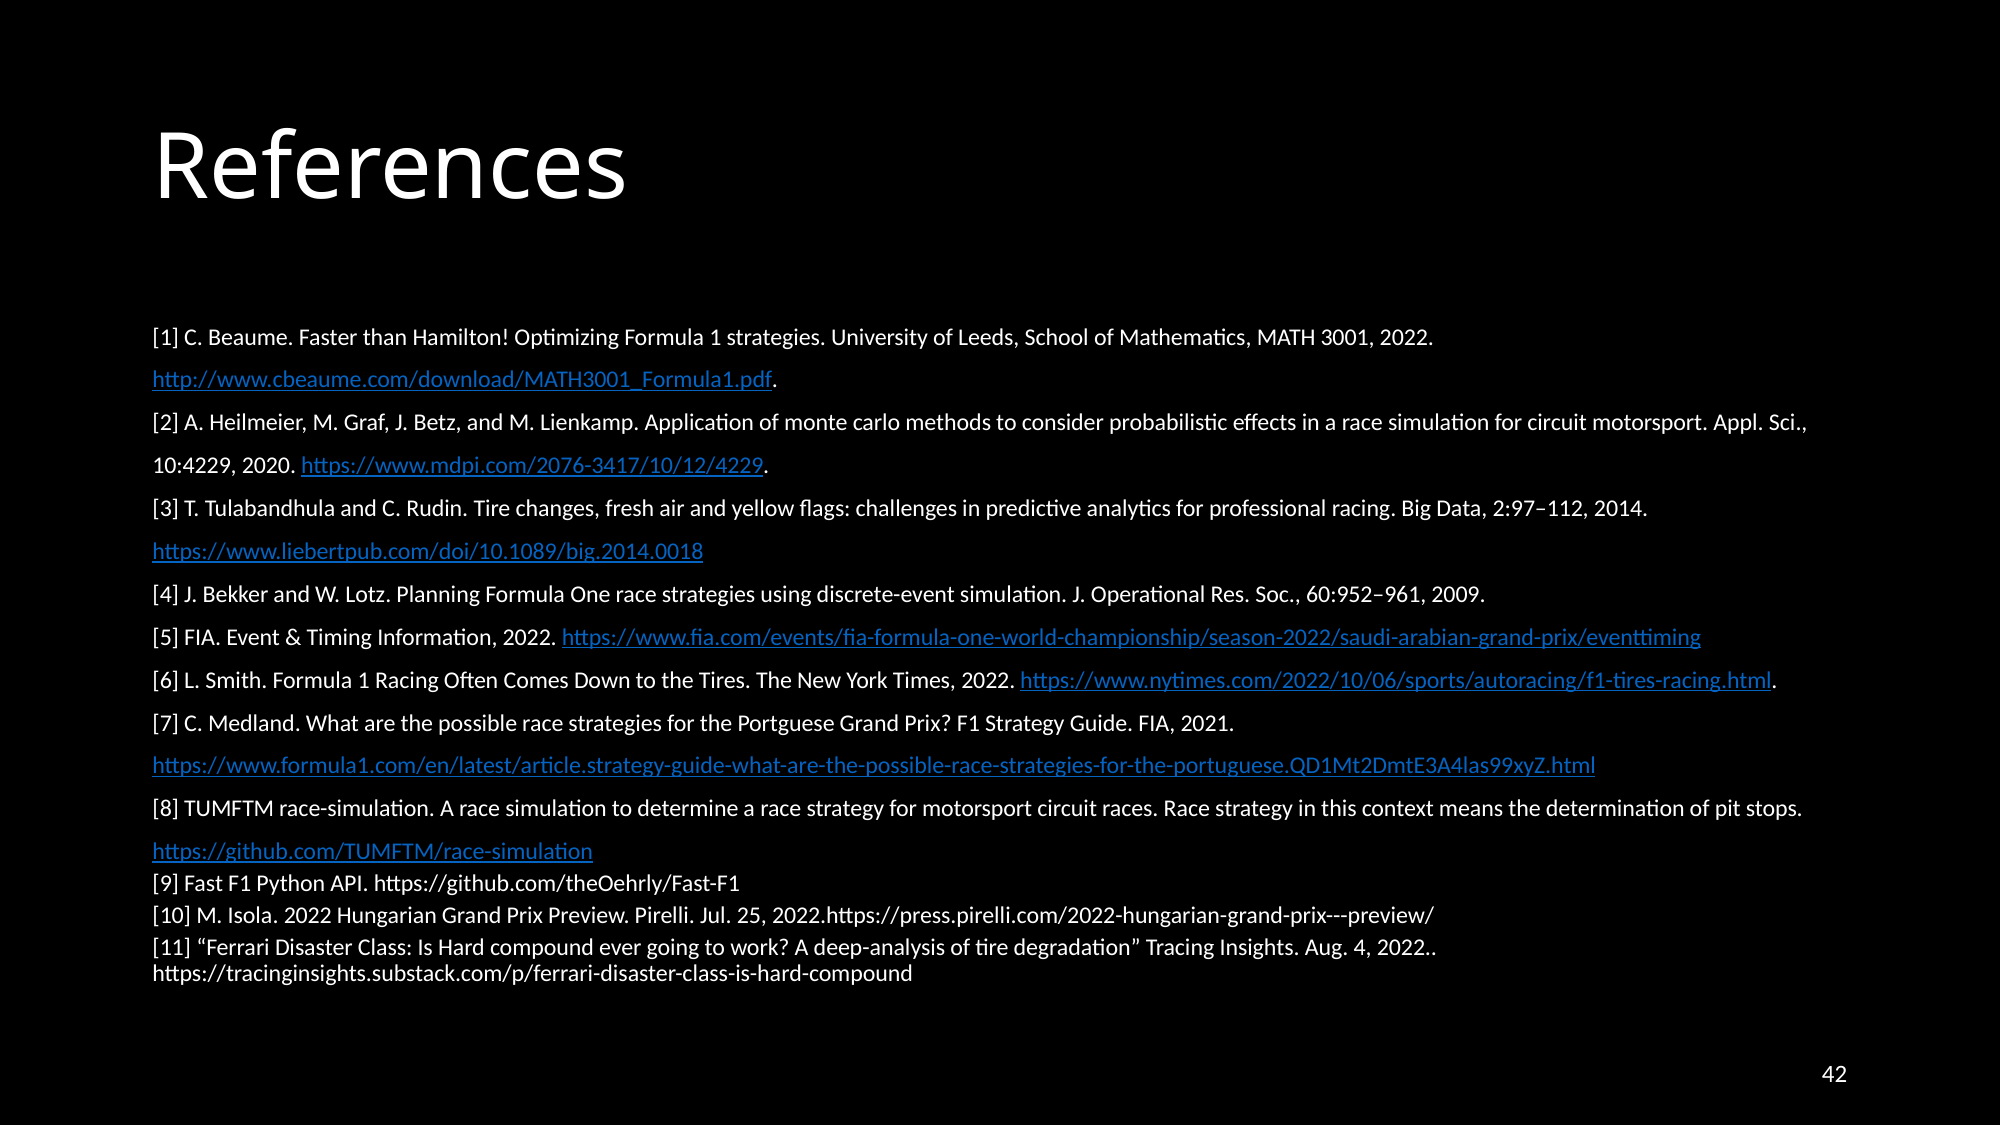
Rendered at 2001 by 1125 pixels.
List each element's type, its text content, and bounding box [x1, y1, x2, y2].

list [1] C. Beaume. Faster than Hamilton! Optimizing Formula 1 strategies. University of Leeds, School of Mathematics, MATH 3001, 2022. http://www.cbeaume.com/download/MATH3001_Formula1.pdf. [2] A. Heilmeier, M. Graf, J. Betz, and M. Lienkamp. Application of monte carlo methods to consider probabilistic effects in a race simulation for circuit motorsport. Appl. Sci., 10:4229, 2020. https://www.mdpi.com/2076-3417/10/12/4229. [3] T. Tulabandhula and C. Rudin. Tire changes, fresh air and yellow flags: challenges in predictive analytics for professional racing. Big Data, 2:97–112, 2014. https://www.liebertpub.com/doi/10.1089/big.2014.0018 [4] J. Bekker and W. Lotz. Planning Formula One race strategies using discrete-event simulation. J. Operational Res. Soc., 60:952–961, 2009. [5] FIA. Event & Timing Information, 2022. https://www.fia.com/events/fia-formula-one-world-championship/season-2022/saudi-arabian-grand-prix/eventtiming [6] L. Smith. Formula 1 Racing Often Comes Down to the Tires. The New York Times, 2022. https://www.nytimes.com/2022/10/06/sports/autoracing/f1-tires-racing.html. [7] C. Medland. What are the possible race strategies for the Portguese Grand Prix? F1 Strategy Guide. FIA, 2021. https://www.formula1.com/en/latest/article.strategy-guide-what-are-the-possible-race-strategies-for-the-portuguese.QD1Mt2DmtE3A4las99xyZ.html [8] TUMFTM race-simulation. A race simulation to determine a race strategy for motorsport circuit races. Race strategy in this context means the determination of pit stops. https://github.com/TUMFTM/race-simulation [9] Fast F1 Python API. https://github.com/theOehrly/Fast-F1 [10] M. Isola. 2022 Hungarian Grand Prix Preview. Pirelli. Jul. 25, 2022.https://press.pirelli.com/2022-hungarian-grand-prix---preview/ [11] “Ferrari Disaster Class: Is Hard compound ever going to work? A deep-analysis of tire degradation” Tracing Insights. Aug. 4, 2022.. https://tracinginsights.substack.com/p/ferrari-disaster-class-is-hard-compound [137, 299, 1863, 1014]
slide_number 42 [1412, 1042, 1863, 1103]
title References [137, 59, 1863, 278]
